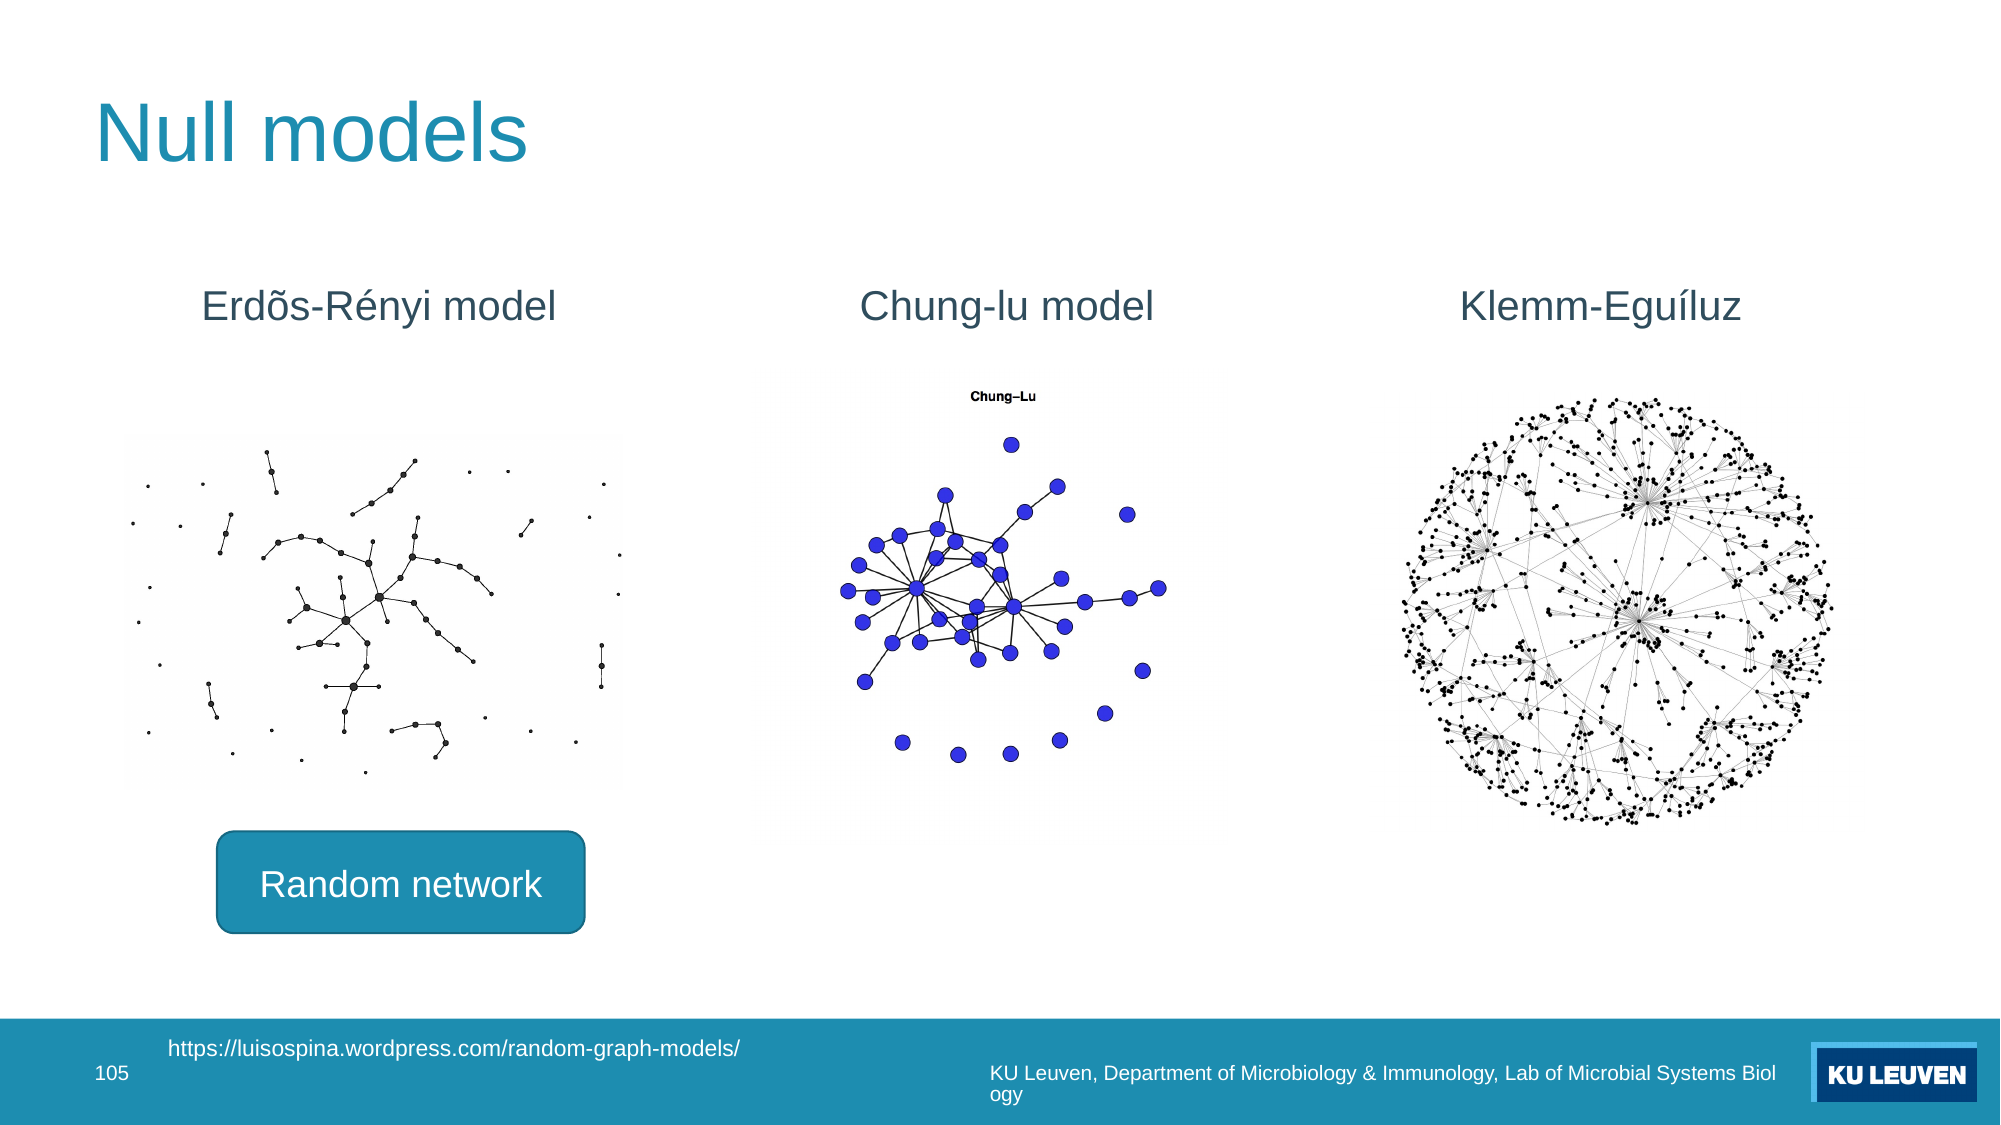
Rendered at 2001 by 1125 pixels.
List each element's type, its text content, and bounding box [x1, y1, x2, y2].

text_box Random network [215, 830, 586, 935]
picture [124, 434, 623, 790]
footer KU Leuven, Department of Microbiology & Immunology, Lab of Microbial Systems Biology [989, 1018, 1809, 1125]
list Erdõs-Rényi model Chung-lu model Klemm-Eguíluz [94, 271, 1906, 1004]
title Null models [94, 33, 1906, 223]
text_box https://luisospina.wordpress.com/random-graph-models/ [153, 1026, 977, 1069]
picture [1369, 392, 1865, 832]
picture [751, 368, 1228, 845]
slide_number 105 [94, 1018, 201, 1125]
picture [1811, 1042, 1977, 1102]
